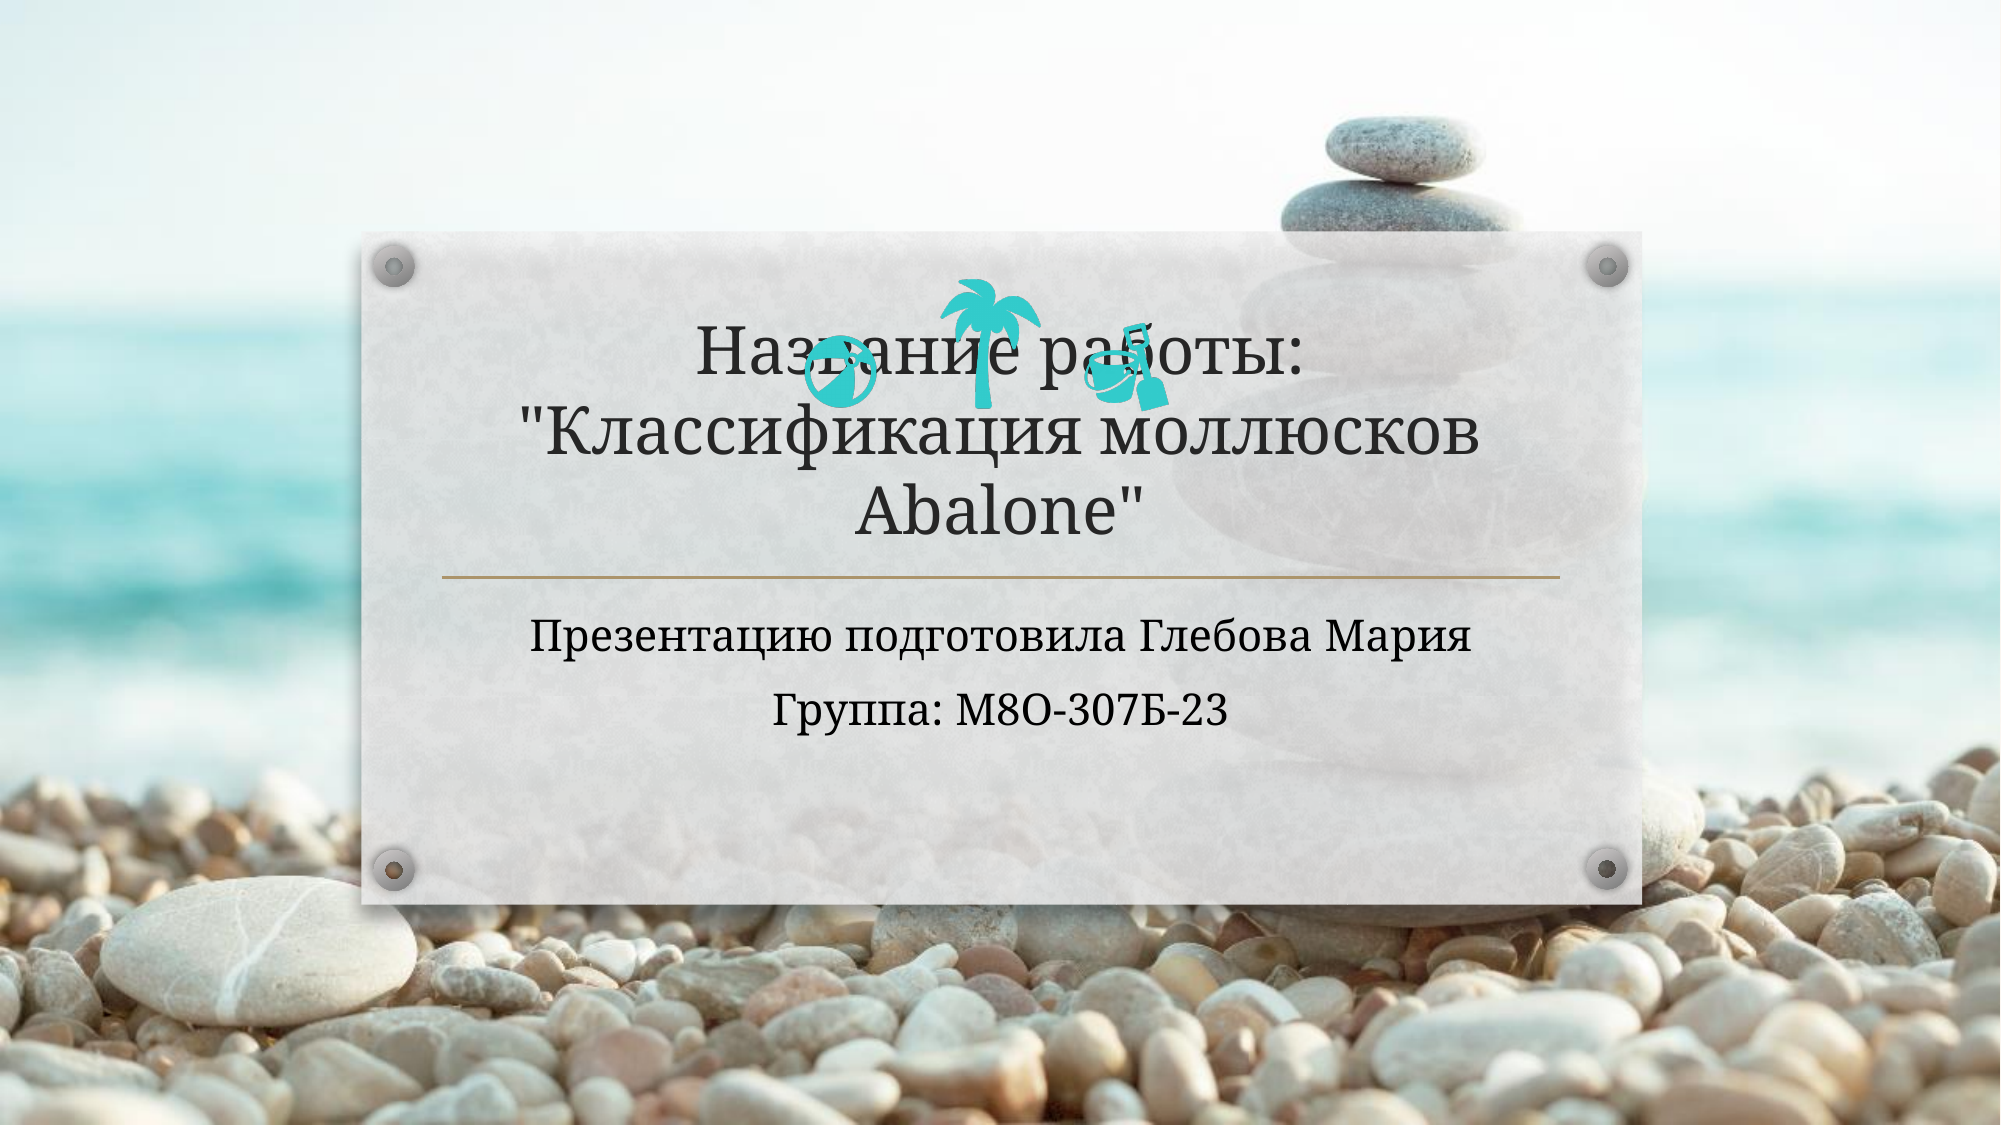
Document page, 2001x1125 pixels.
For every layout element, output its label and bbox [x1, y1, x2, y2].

picture [0, 0, 2001, 1125]
text_box [361, 231, 1643, 905]
